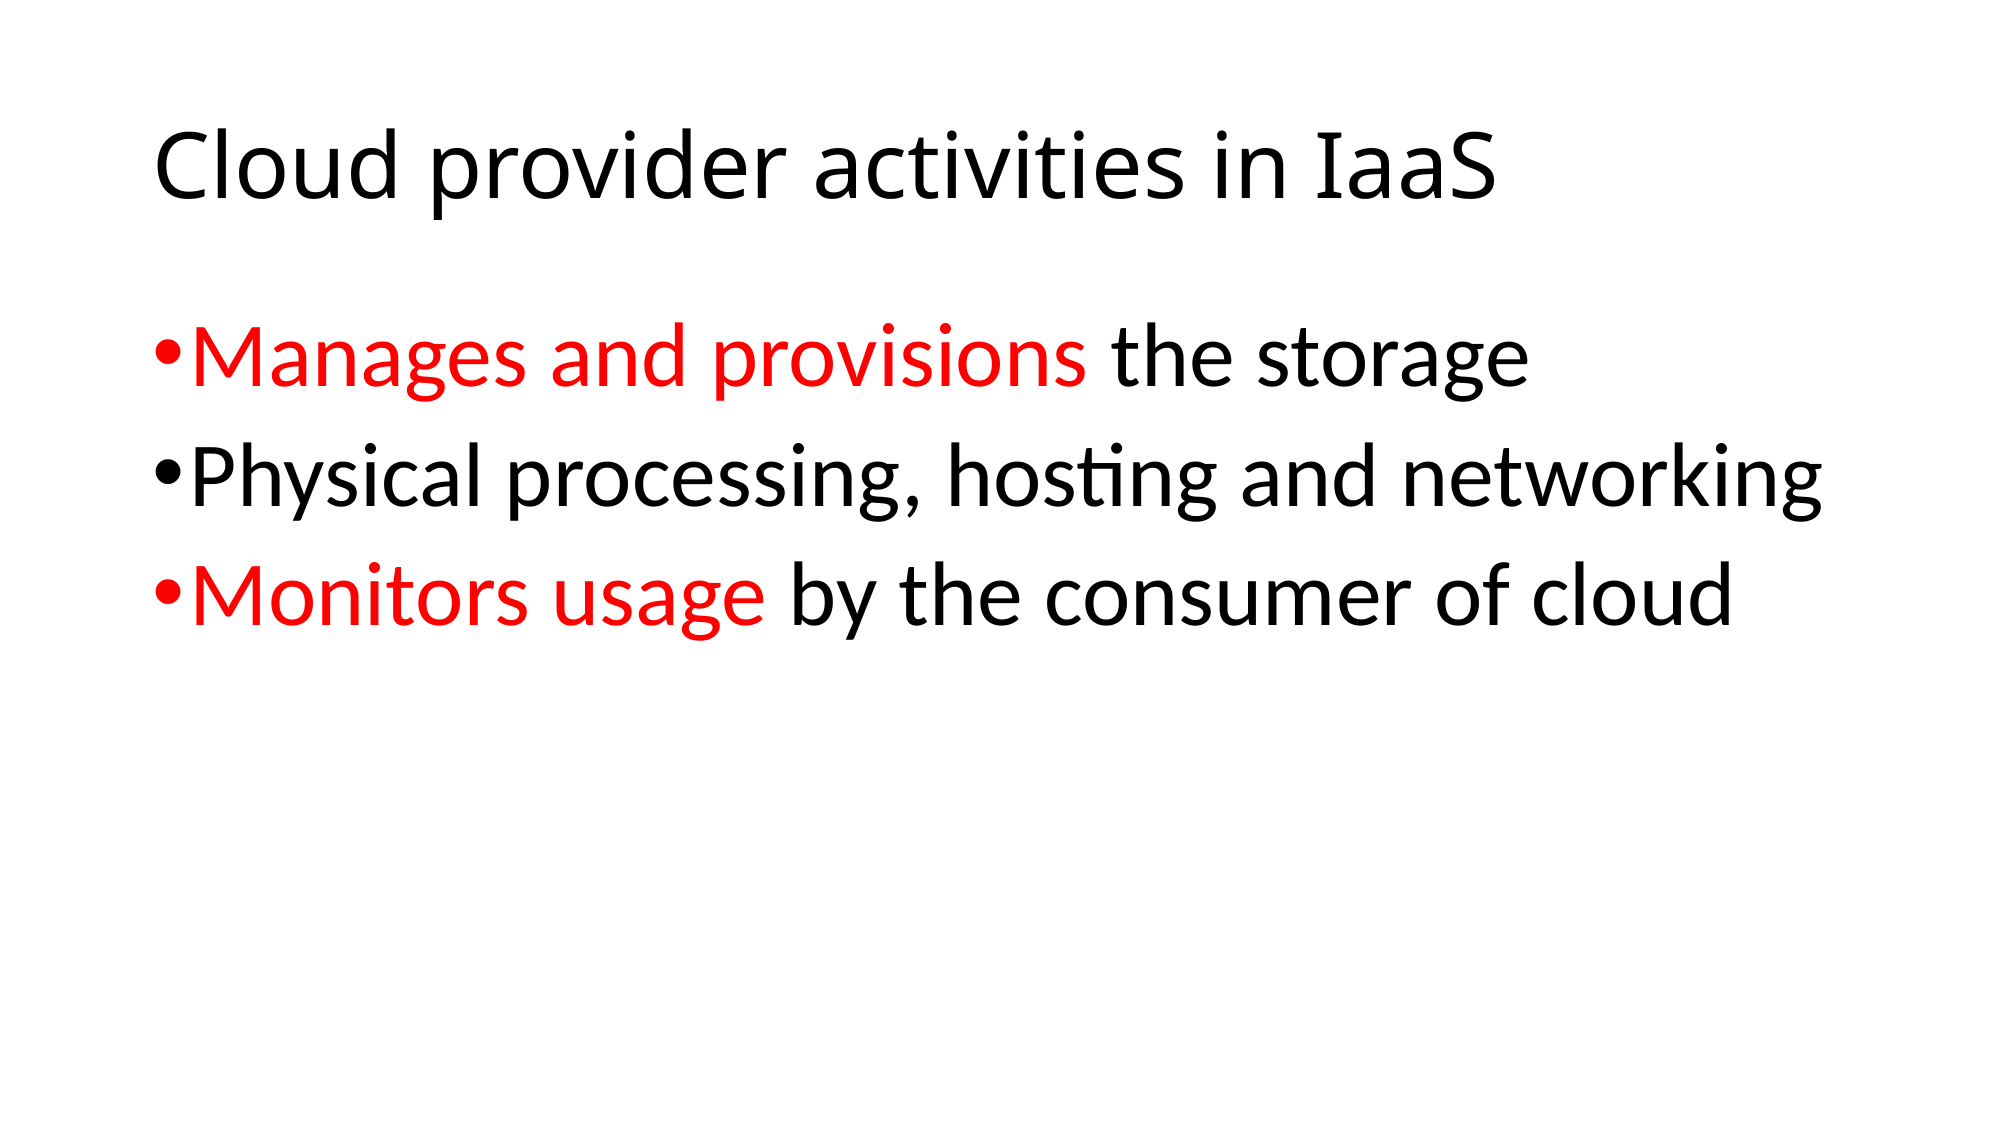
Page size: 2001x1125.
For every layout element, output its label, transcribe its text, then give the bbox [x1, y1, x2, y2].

title Cloud provider activities in IaaS [137, 59, 1863, 278]
list Manages and provisions the storage Physical processing, hosting and networking Monitors usage by the consumer of cloud [137, 299, 1863, 1014]
